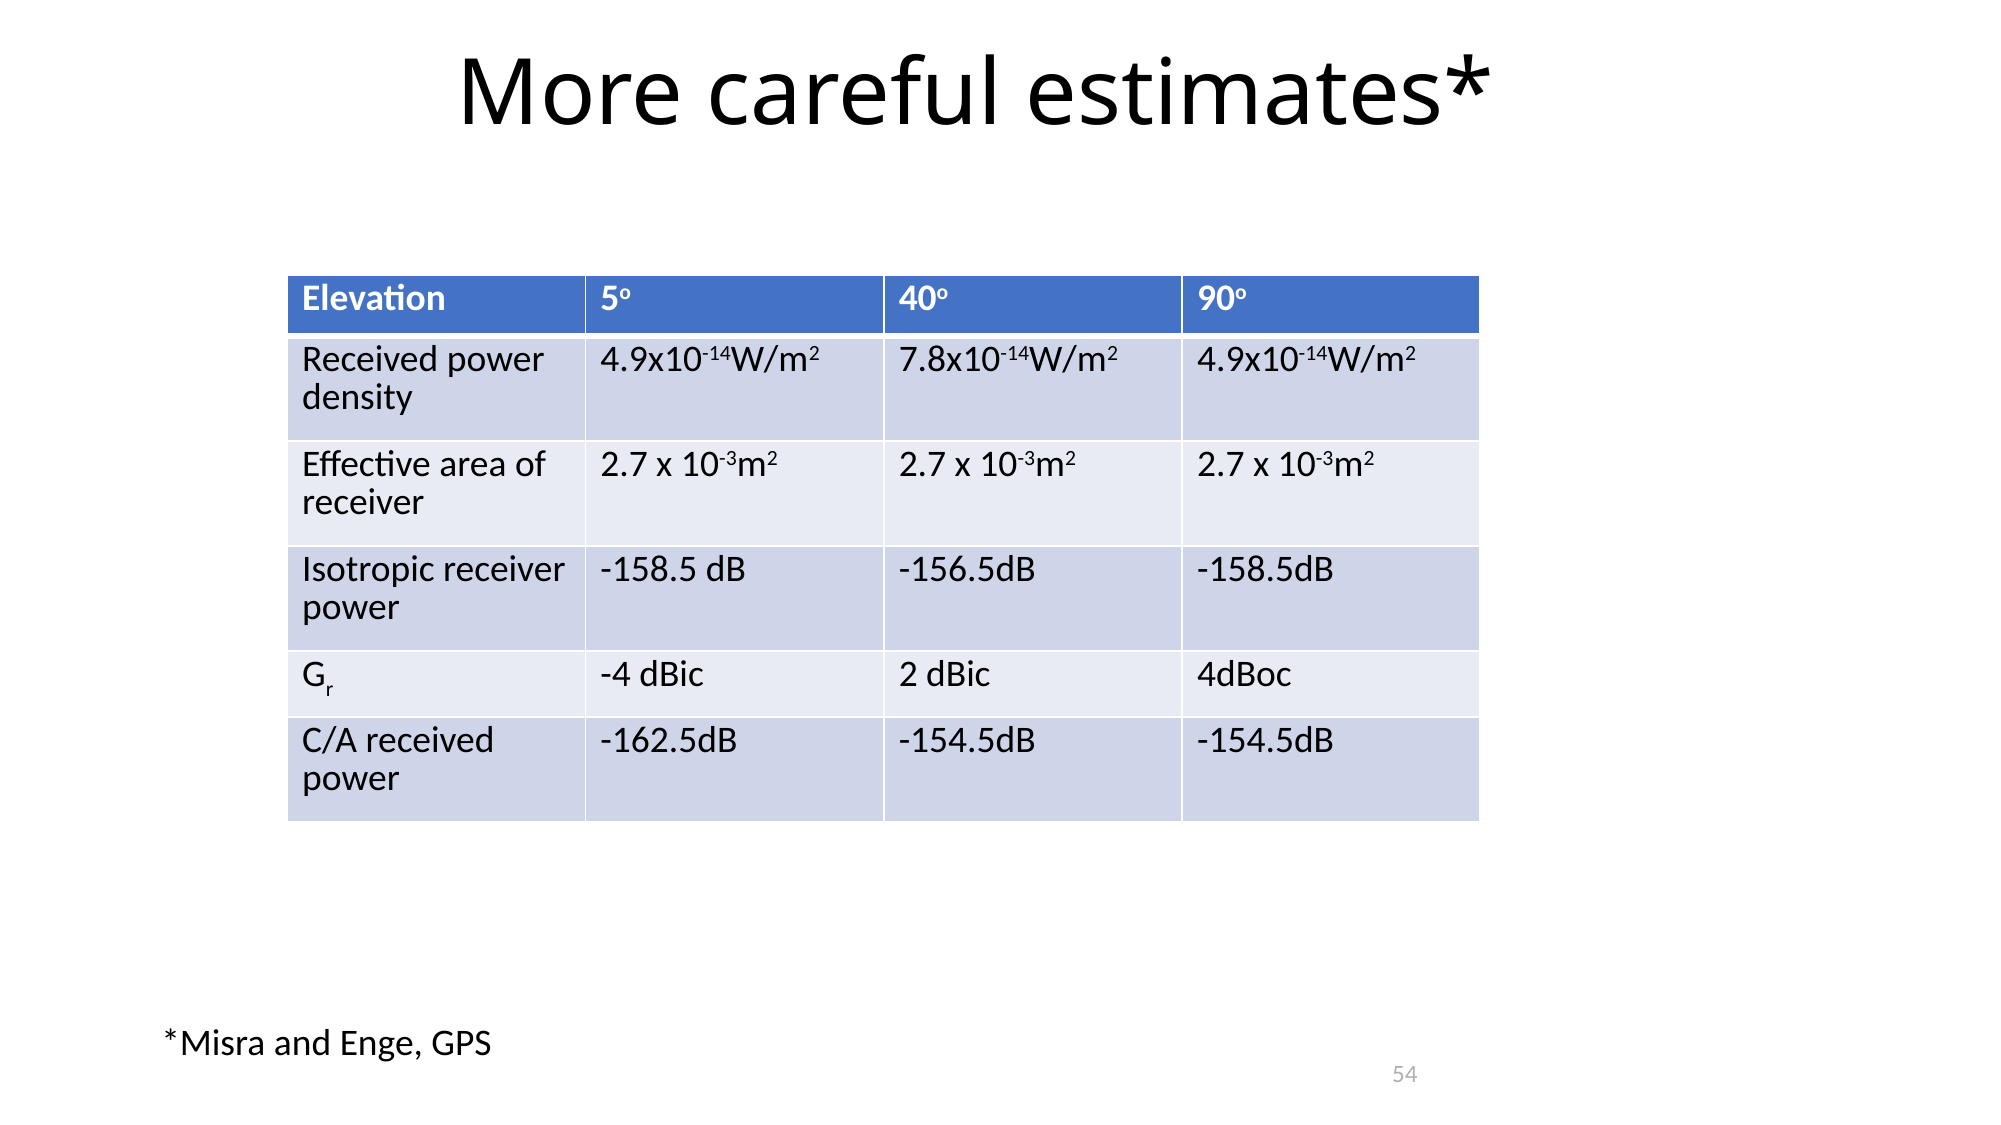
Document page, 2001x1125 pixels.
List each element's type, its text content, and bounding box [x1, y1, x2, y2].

table_cell Isotropic receiver power [288, 547, 585, 650]
table_cell 7.8x10-14W/m2 [885, 339, 1181, 440]
table_cell -162.5dB [586, 718, 883, 821]
table_cell -4 dBic [586, 652, 883, 716]
table_cell 2.7 x 10-3m2 [1183, 442, 1479, 545]
text_box *Misra and Enge, GPS [146, 1010, 672, 1071]
table_header 5o [586, 276, 883, 333]
table_cell Received power density [288, 339, 585, 440]
table_cell -156.5dB [885, 547, 1181, 650]
table_cell C/A received power [288, 718, 585, 821]
table_cell 4.9x10-14W/m2 [586, 339, 883, 440]
table_cell 2.7 x 10-3m2 [885, 442, 1181, 545]
table_cell 4dBoc [1183, 652, 1479, 716]
table_cell -158.5dB [1183, 547, 1479, 650]
table_cell 2 dBic [885, 652, 1181, 716]
table_cell 4.9x10-14W/m2 [1183, 339, 1479, 440]
table_cell Gr [288, 652, 585, 716]
table_cell -154.5dB [885, 718, 1181, 821]
table_header 90o [1183, 276, 1479, 333]
table_header 40o [885, 276, 1181, 333]
table_cell -154.5dB [1183, 718, 1479, 821]
table_header Elevation [288, 276, 585, 333]
table_cell Effective area of receiver [288, 442, 585, 545]
text_box More careful estimates* [30, 25, 1922, 151]
table_cell 2.7 x 10-3m2 [586, 442, 883, 545]
table_cell -158.5 dB [586, 547, 883, 650]
slide_number 54 [1074, 823, 1425, 1125]
